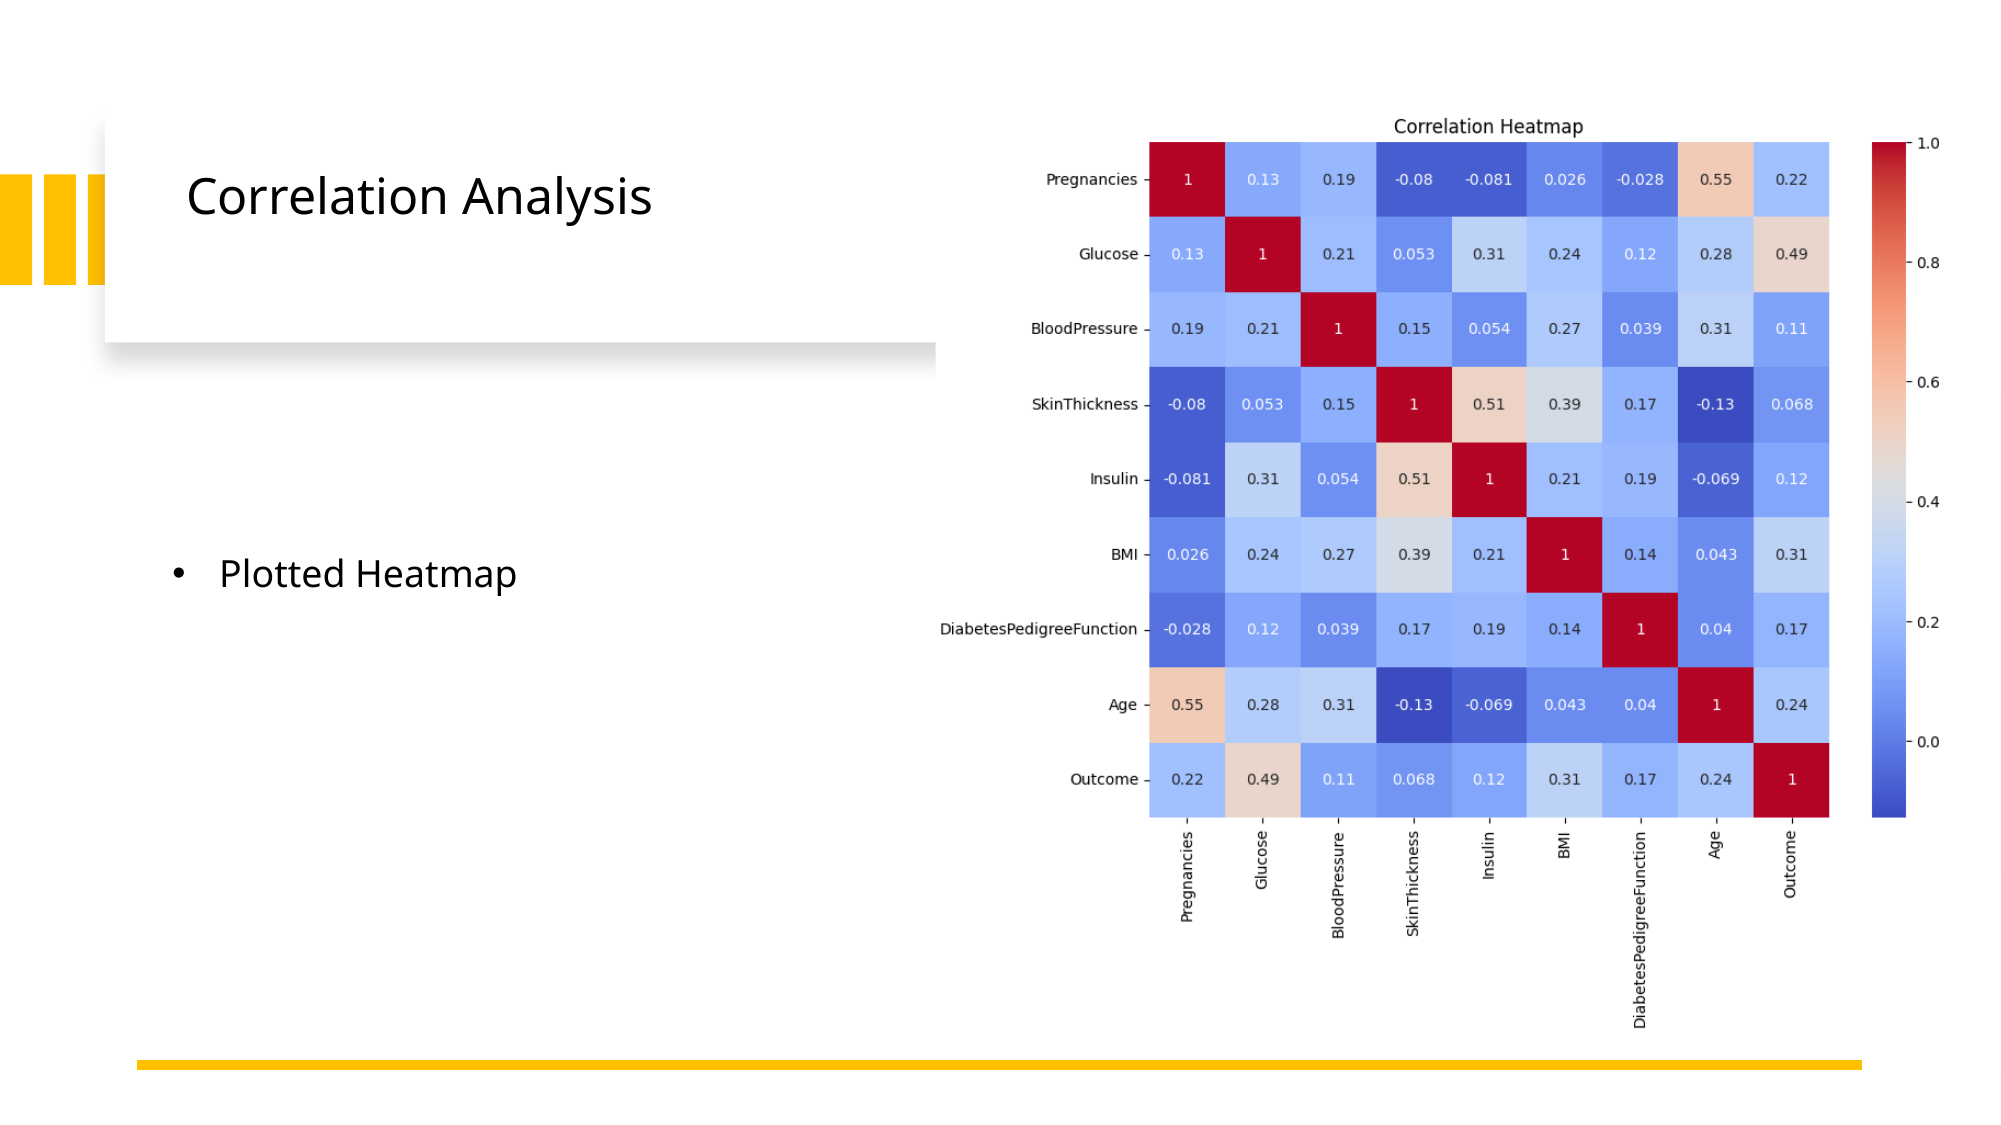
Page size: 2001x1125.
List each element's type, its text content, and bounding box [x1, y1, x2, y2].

picture [935, 107, 1956, 1038]
text_box [0, 0, 2000, 1125]
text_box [0, 174, 120, 285]
title Correlation Analysis [171, 143, 935, 314]
text_box [104, 107, 935, 343]
text_box Plotted Heatmap [157, 542, 729, 603]
